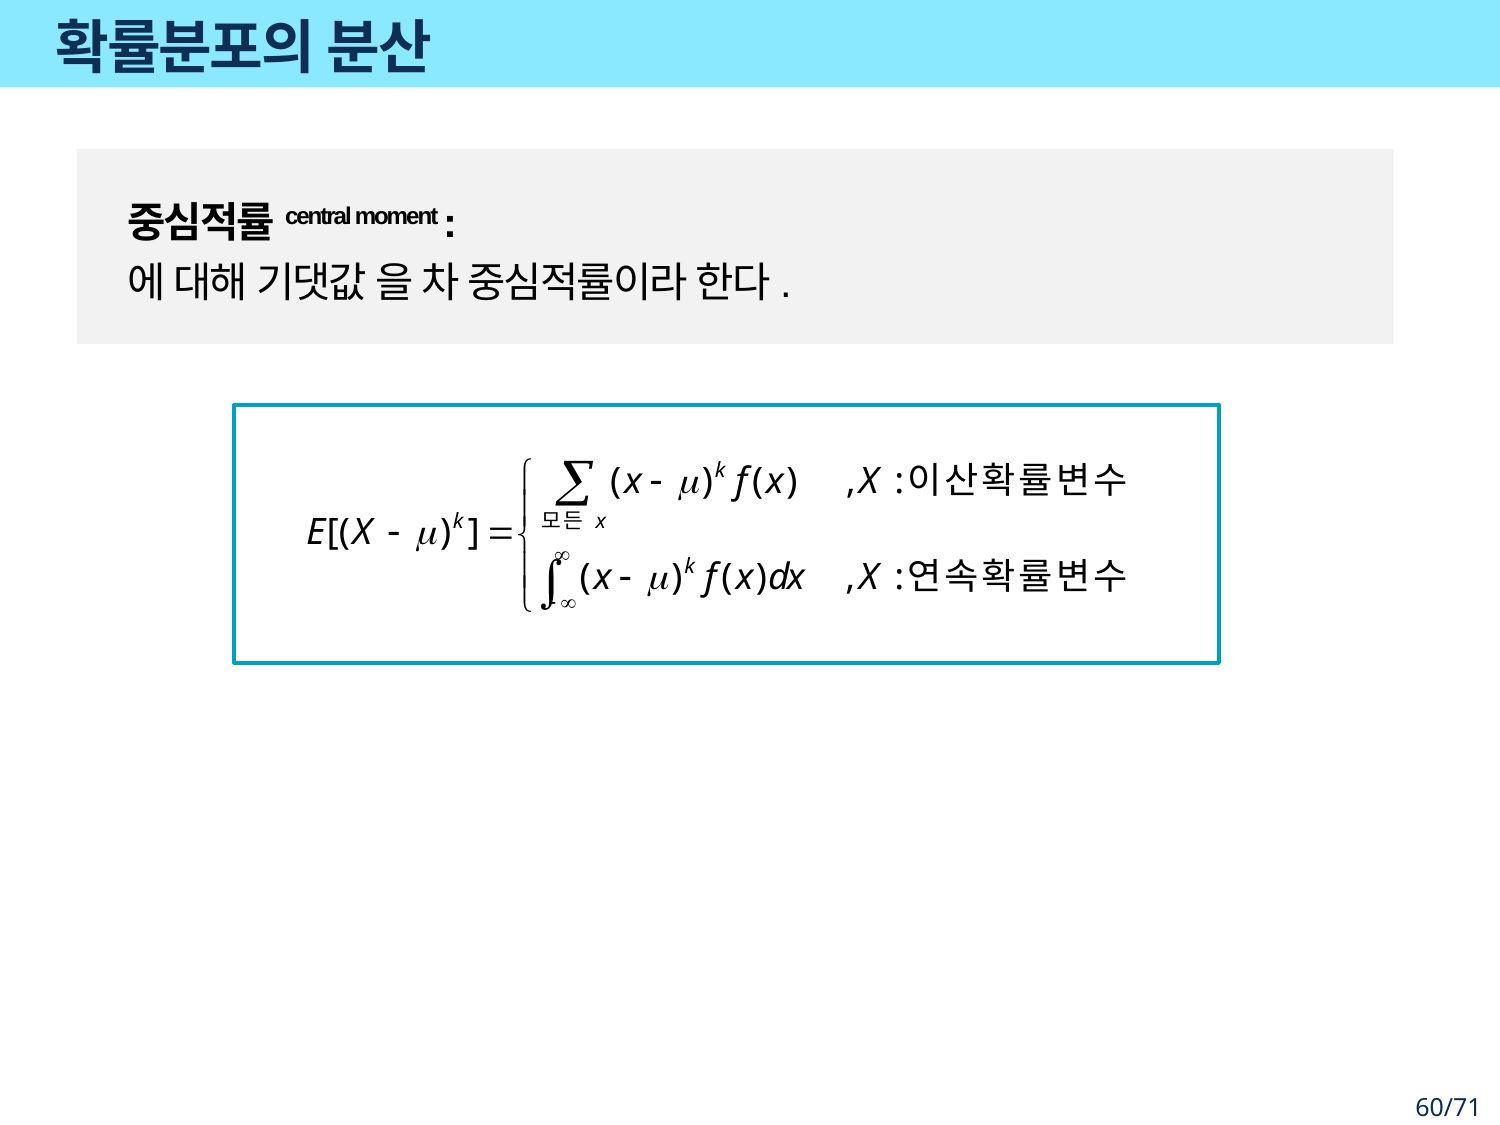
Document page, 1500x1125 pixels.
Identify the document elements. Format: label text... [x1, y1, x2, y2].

title 확률분포의 분산 [40, 5, 1288, 84]
text_box [75, 147, 1396, 346]
text_box [232, 403, 1221, 665]
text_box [300, 449, 1134, 621]
